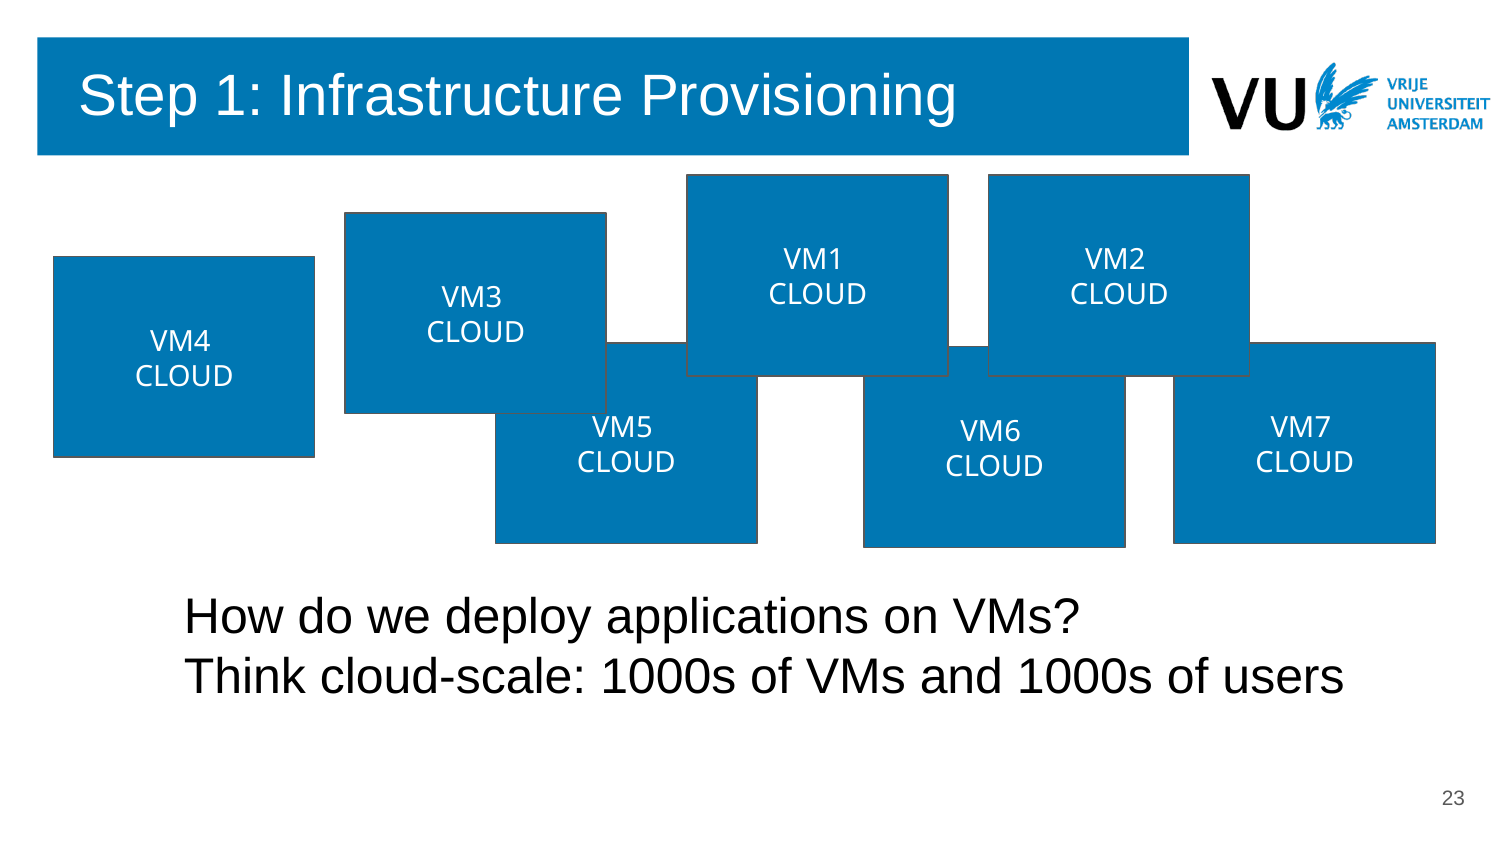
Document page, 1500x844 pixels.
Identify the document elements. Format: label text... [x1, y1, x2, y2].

text_box Step 1: Infrastructure Provisioning [37, 37, 1189, 156]
slide_number ‹#› [1389, 764, 1480, 830]
text_box How do we deploy applications on VMs? Think cloud-scale: 1000s of VMs and 1000s of users [168, 568, 1404, 736]
text_box VM1 CLOUD [686, 175, 949, 376]
text_box VM4 CLOUD [53, 256, 315, 458]
text_box VM5 CLOUD [495, 342, 757, 544]
text_box VM6 CLOUD [863, 346, 1126, 548]
picture [1209, 59, 1494, 134]
text_box VM7 CLOUD [1174, 342, 1436, 544]
text_box VM3 CLOUD [345, 212, 607, 414]
text_box VM2 CLOUD [988, 175, 1250, 376]
